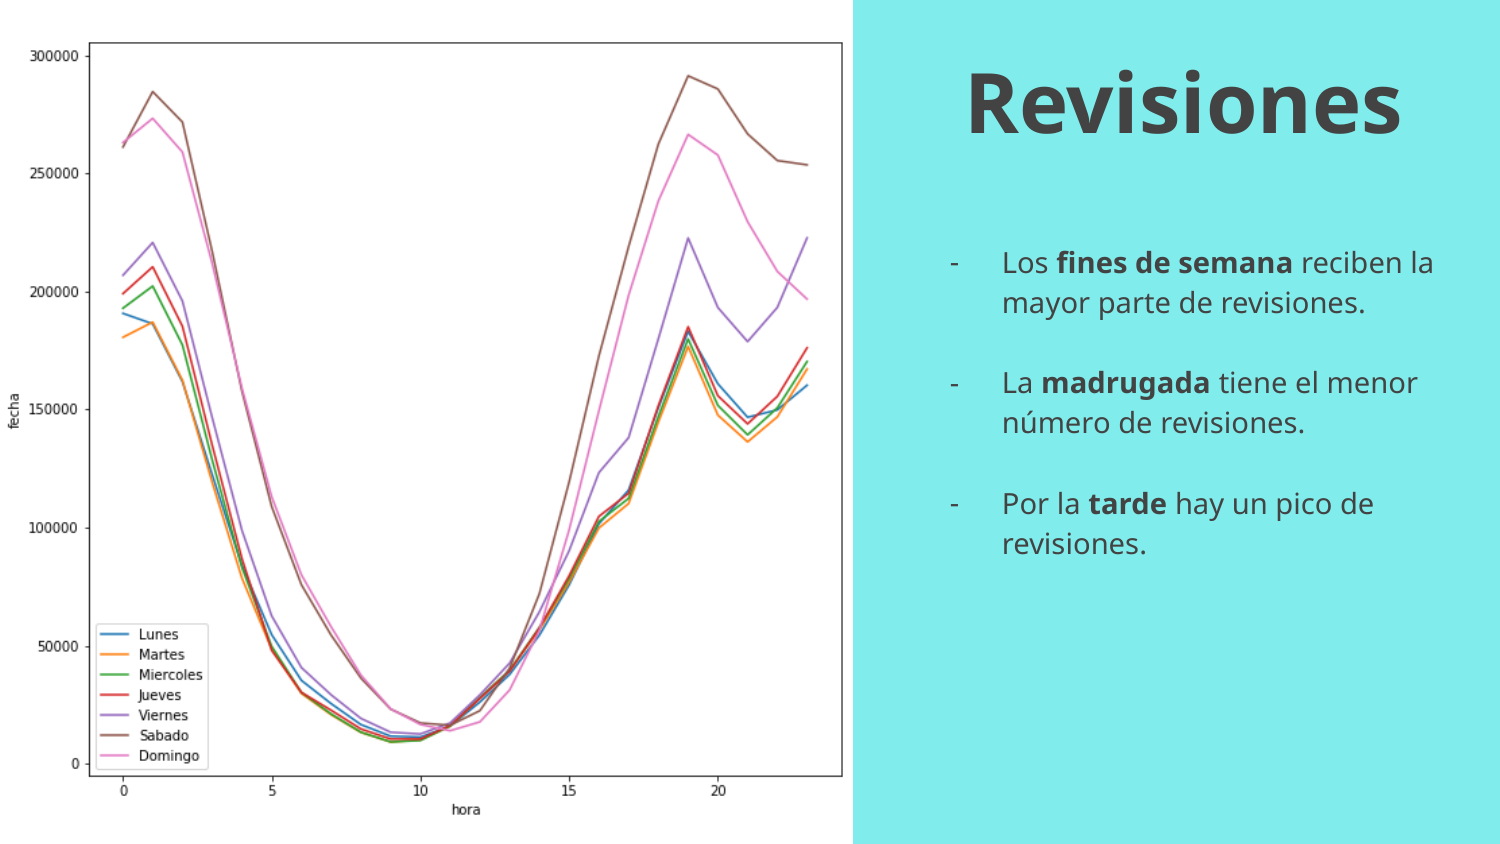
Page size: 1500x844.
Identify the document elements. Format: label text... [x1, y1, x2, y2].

list Los fines de semana reciben la mayor parte de revisiones. La madrugada tiene el menor número de revisiones. Por la tarde hay un pico de revisiones. [911, 189, 1466, 748]
title Revisiones [949, 65, 1500, 235]
picture [0, 32, 851, 828]
